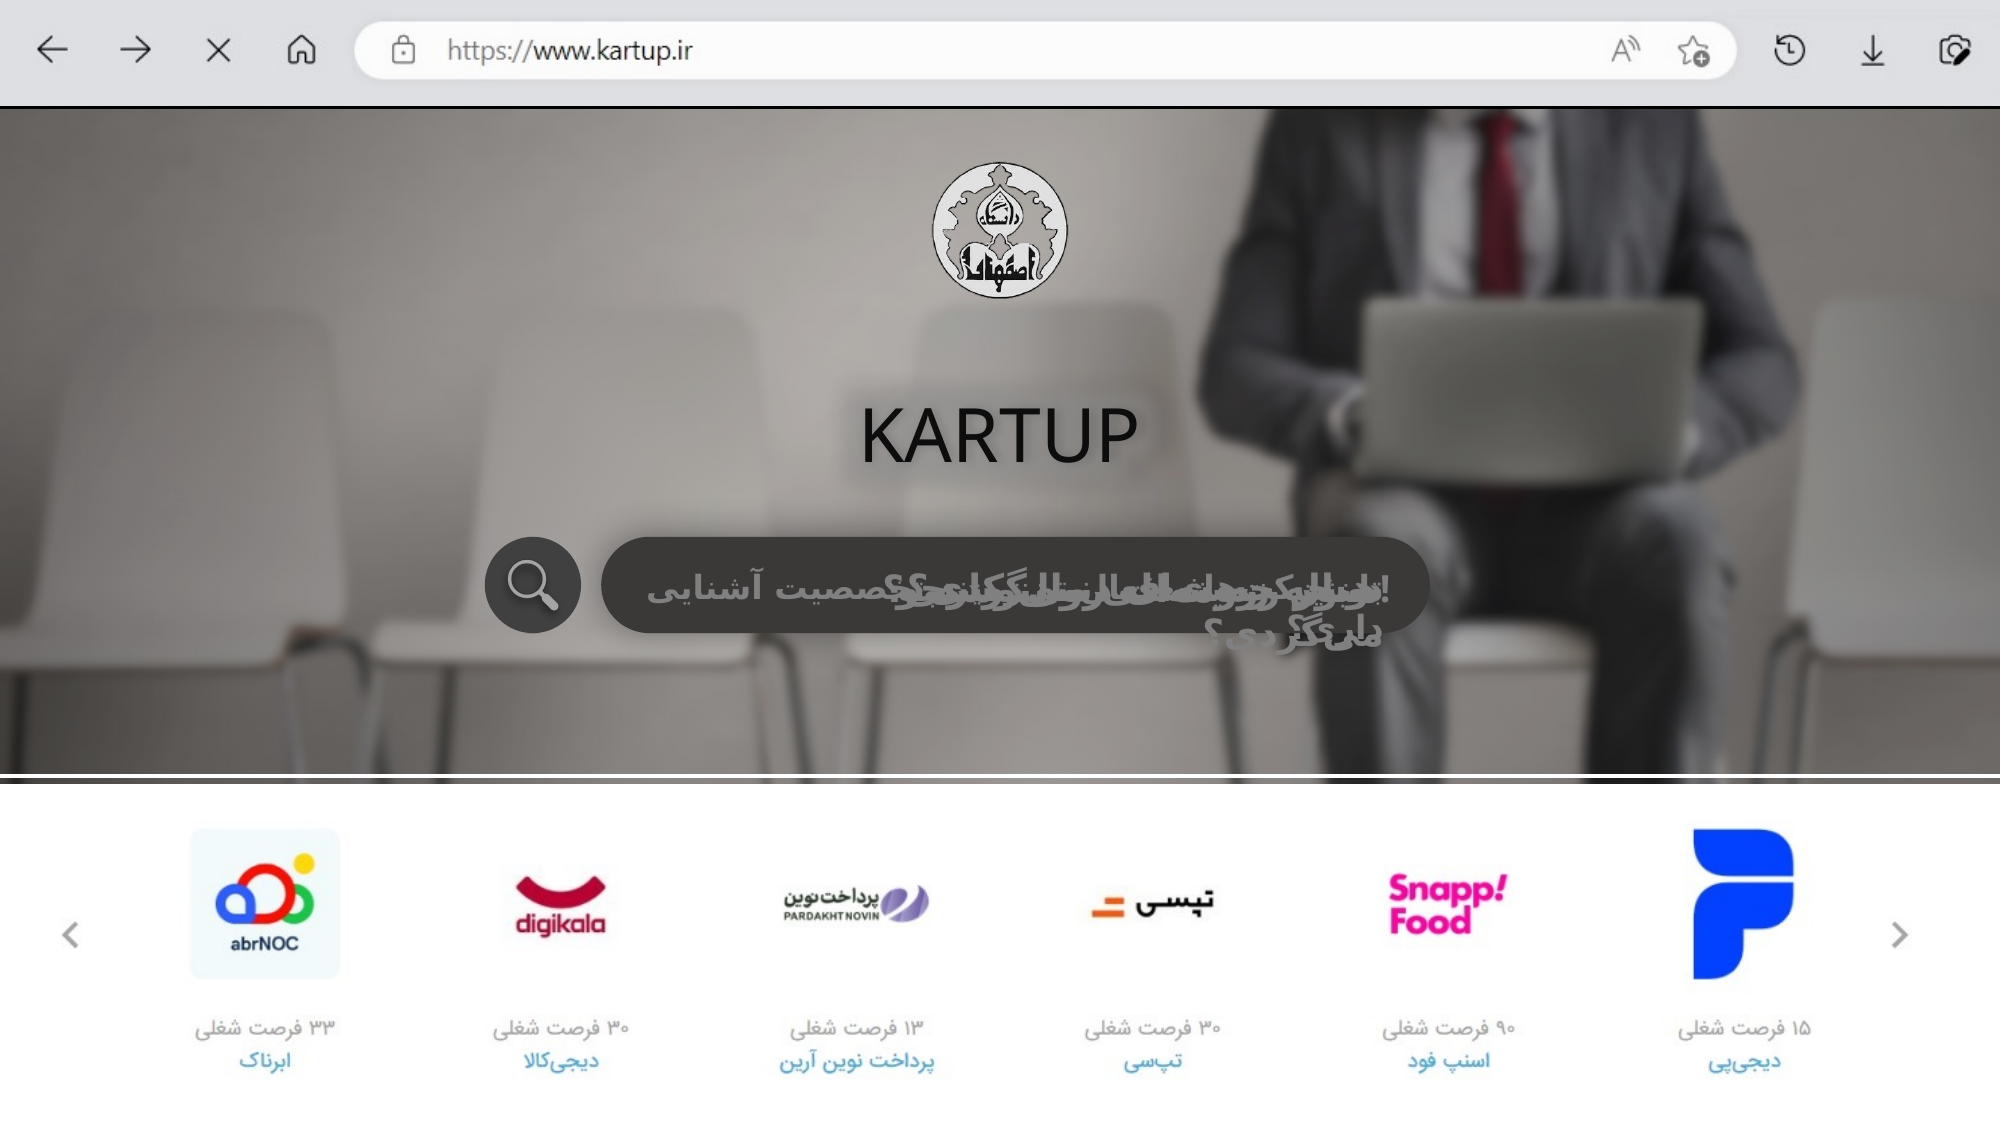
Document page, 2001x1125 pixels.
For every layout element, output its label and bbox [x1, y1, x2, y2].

text_box [485, 537, 1429, 633]
picture [0, 777, 2000, 1125]
picture [0, 108, 2000, 775]
picture [0, 0, 2000, 107]
